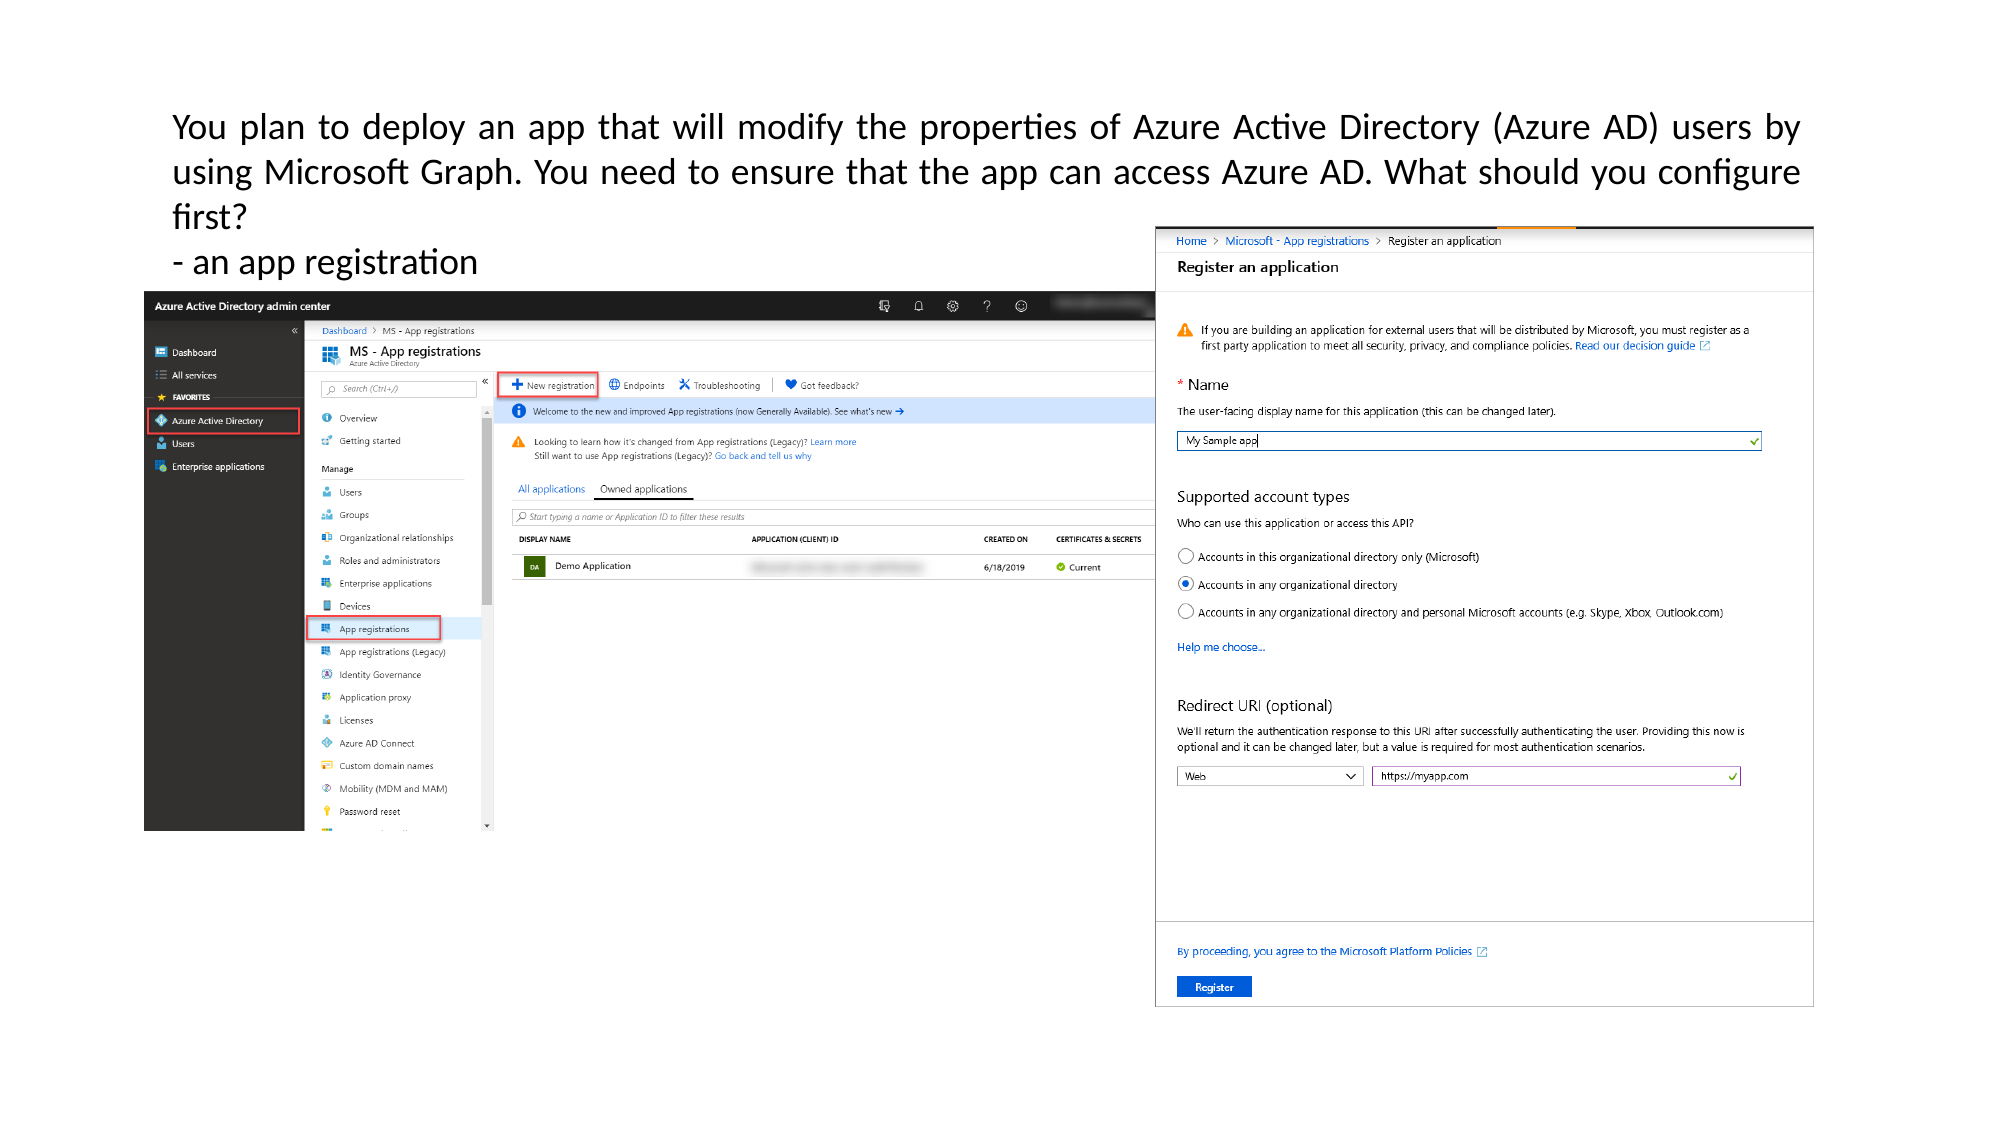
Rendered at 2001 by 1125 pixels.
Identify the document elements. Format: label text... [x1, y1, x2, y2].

text_box You plan to deploy an app that will modify the properties of Azure Active Directory (Azure AD) users by using Microsoft Graph. You need to ensure that the app can access Azure AD. What should you configure first? - an app registration [157, 94, 1818, 290]
picture [144, 226, 1814, 1007]
